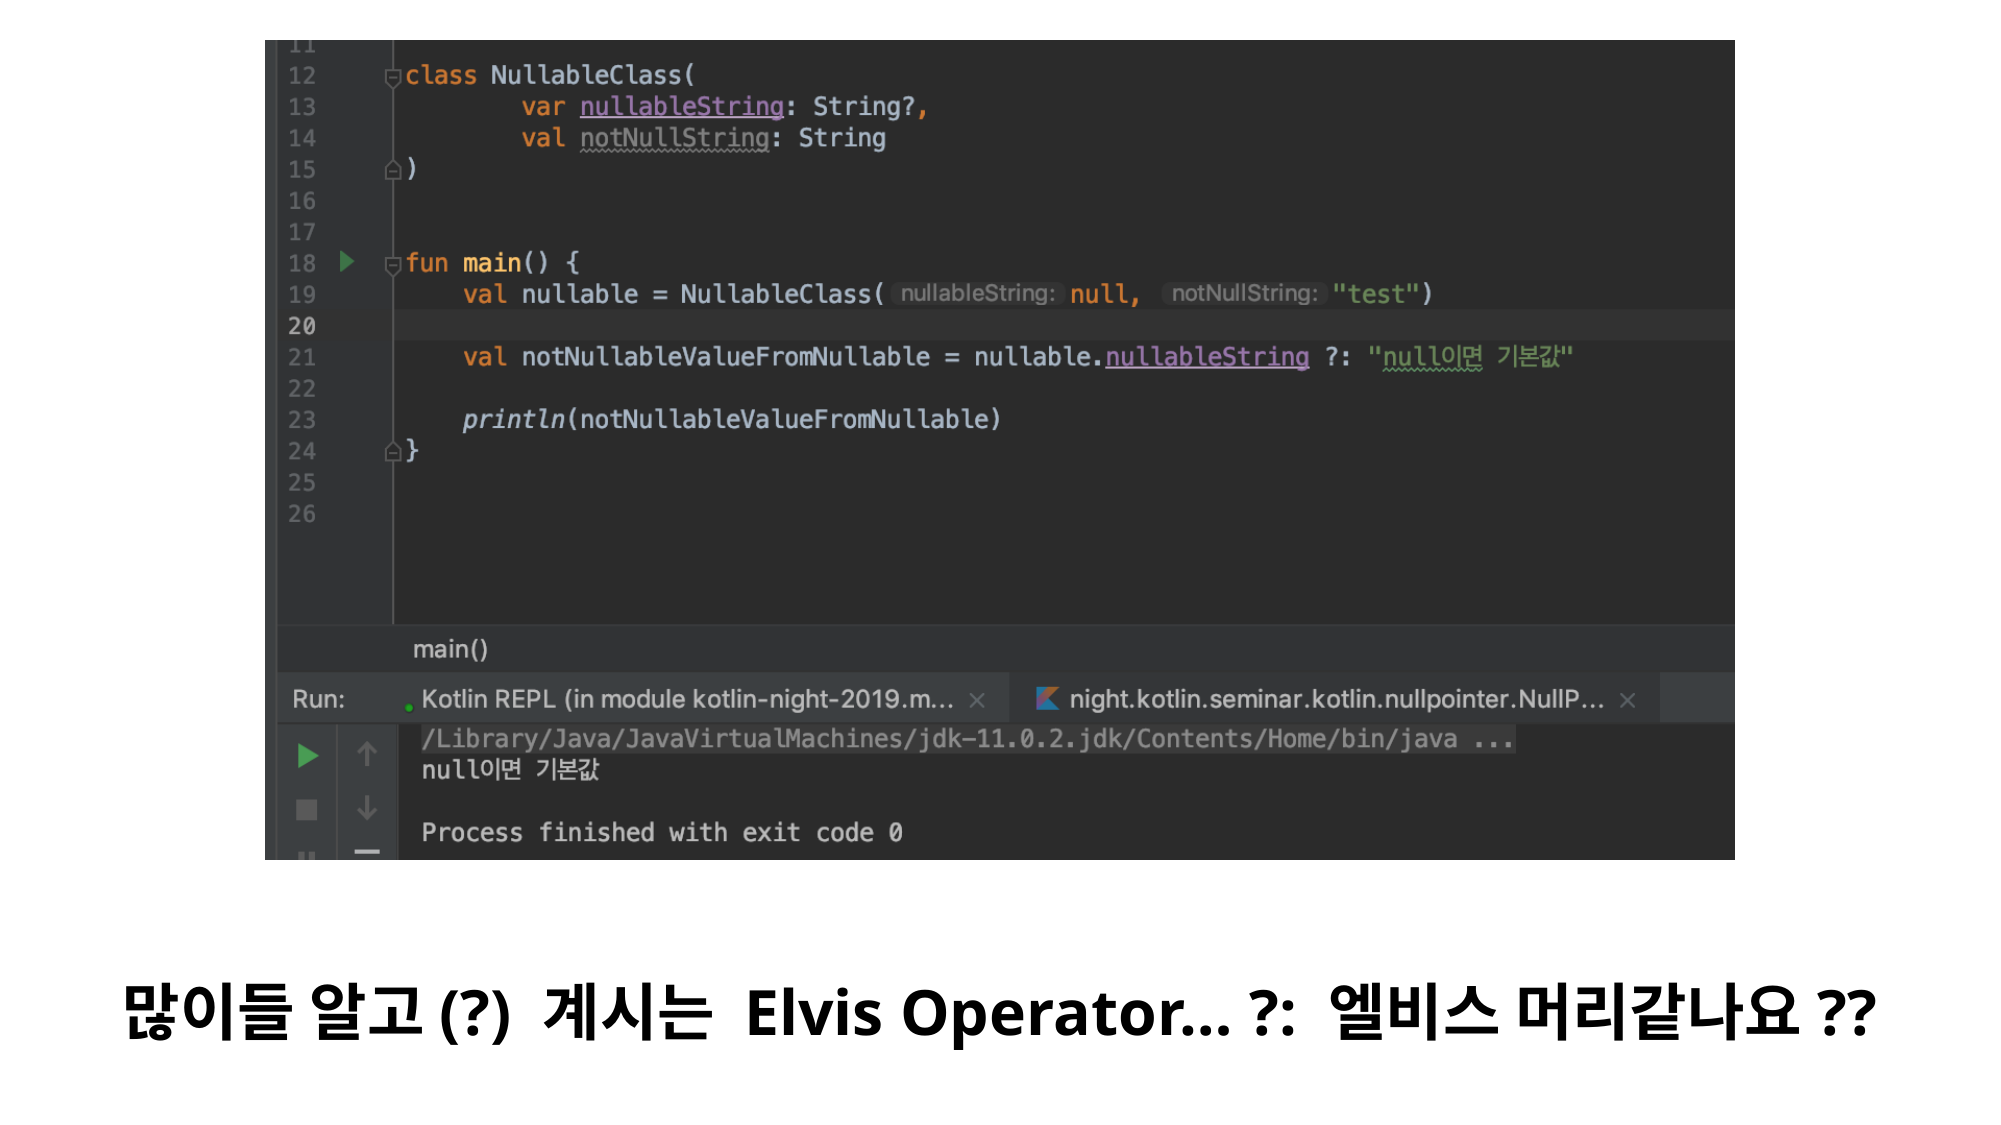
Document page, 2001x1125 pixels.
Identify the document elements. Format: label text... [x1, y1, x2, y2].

picture [265, 40, 1735, 860]
text_box 많이들 알고(?) 계시는 Elvis Operator… ?: 엘비스 머리같나요?? [115, 965, 1885, 1055]
